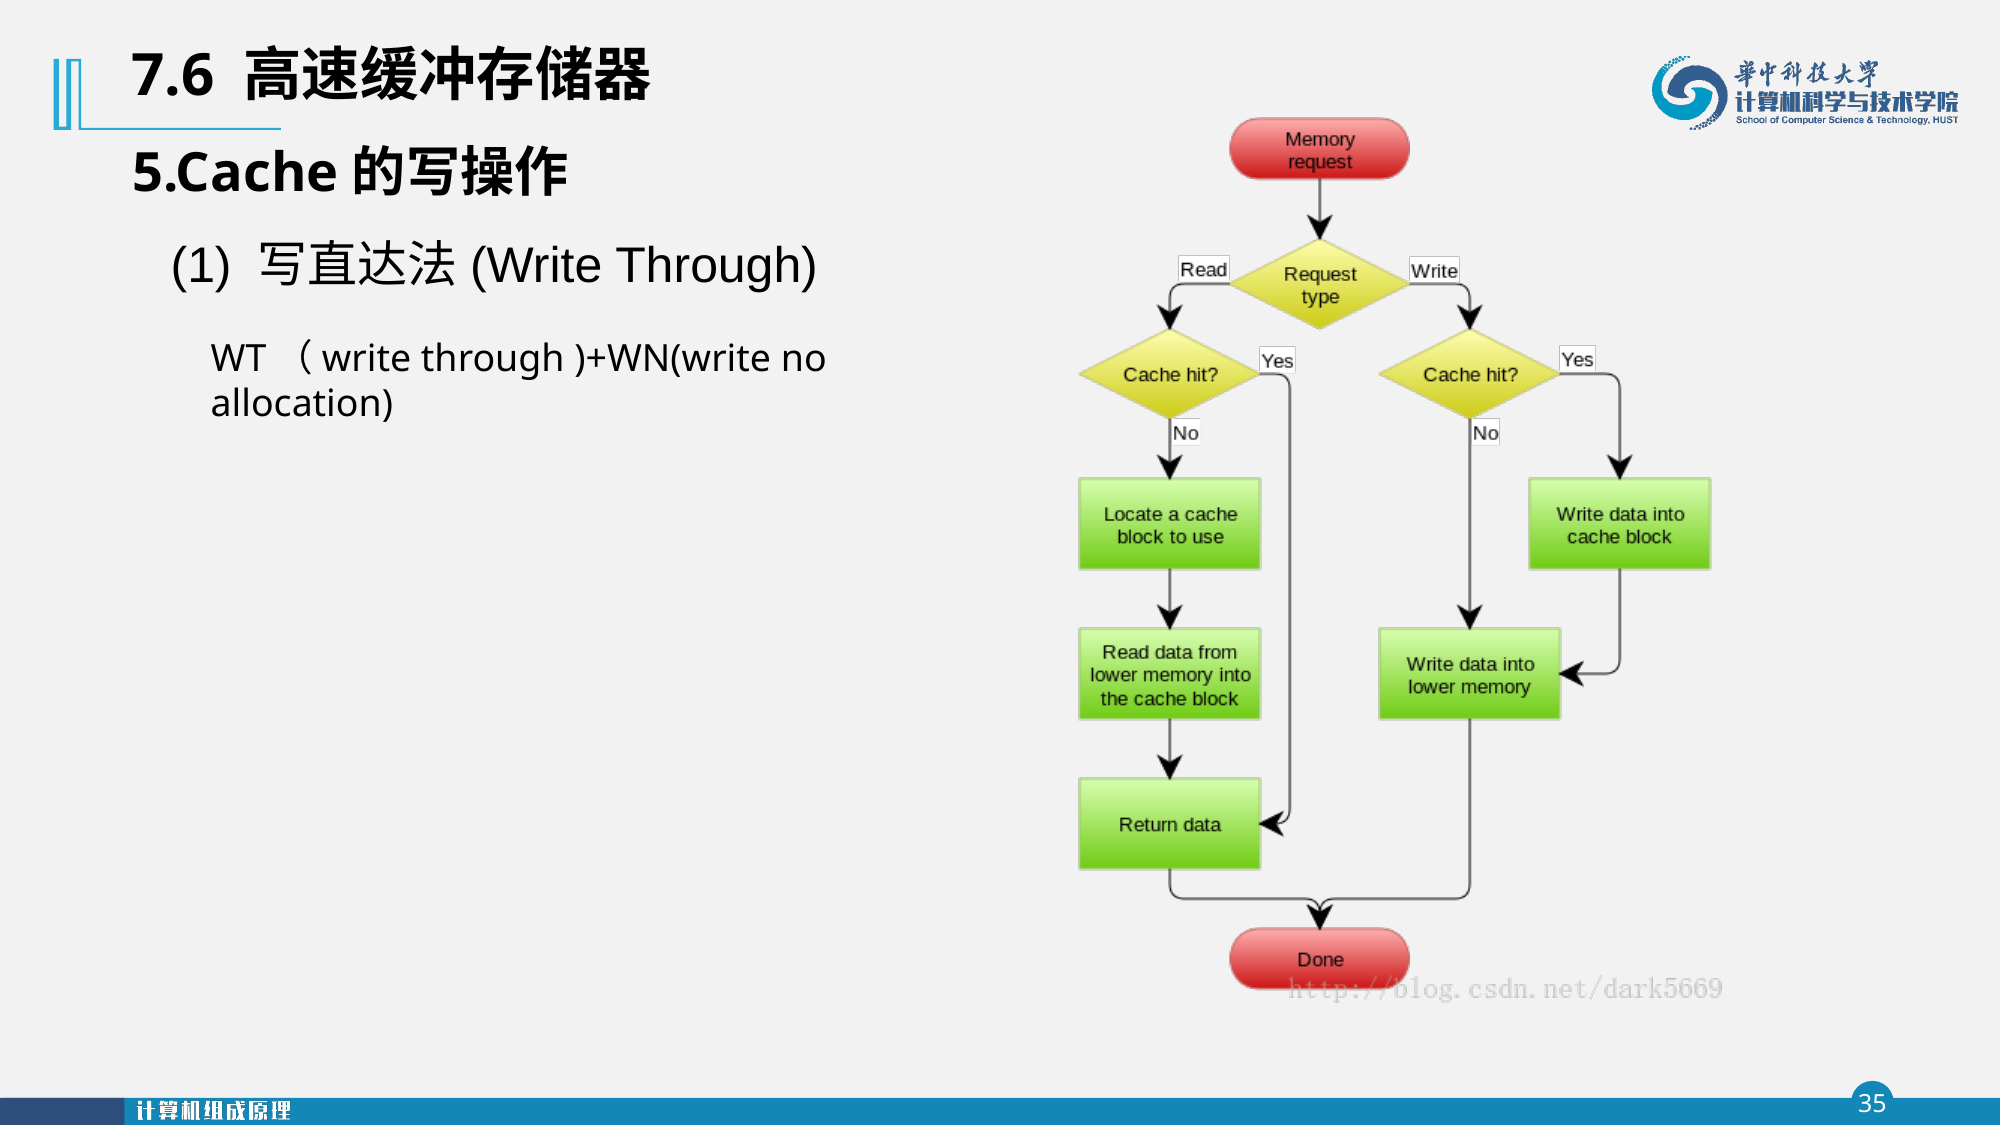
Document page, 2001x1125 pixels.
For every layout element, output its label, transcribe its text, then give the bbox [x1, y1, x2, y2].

picture [1050, 56, 1958, 1019]
text_box (1) 写直达法(Write Through) [155, 225, 890, 300]
picture [1652, 56, 1678, 81]
text_box 7.6 高速缓冲存储器 [116, 26, 834, 128]
text_box 5.Cache的写操作 [117, 129, 1006, 210]
text_box WT（write through )+WN(write no allocation) [195, 326, 1006, 431]
